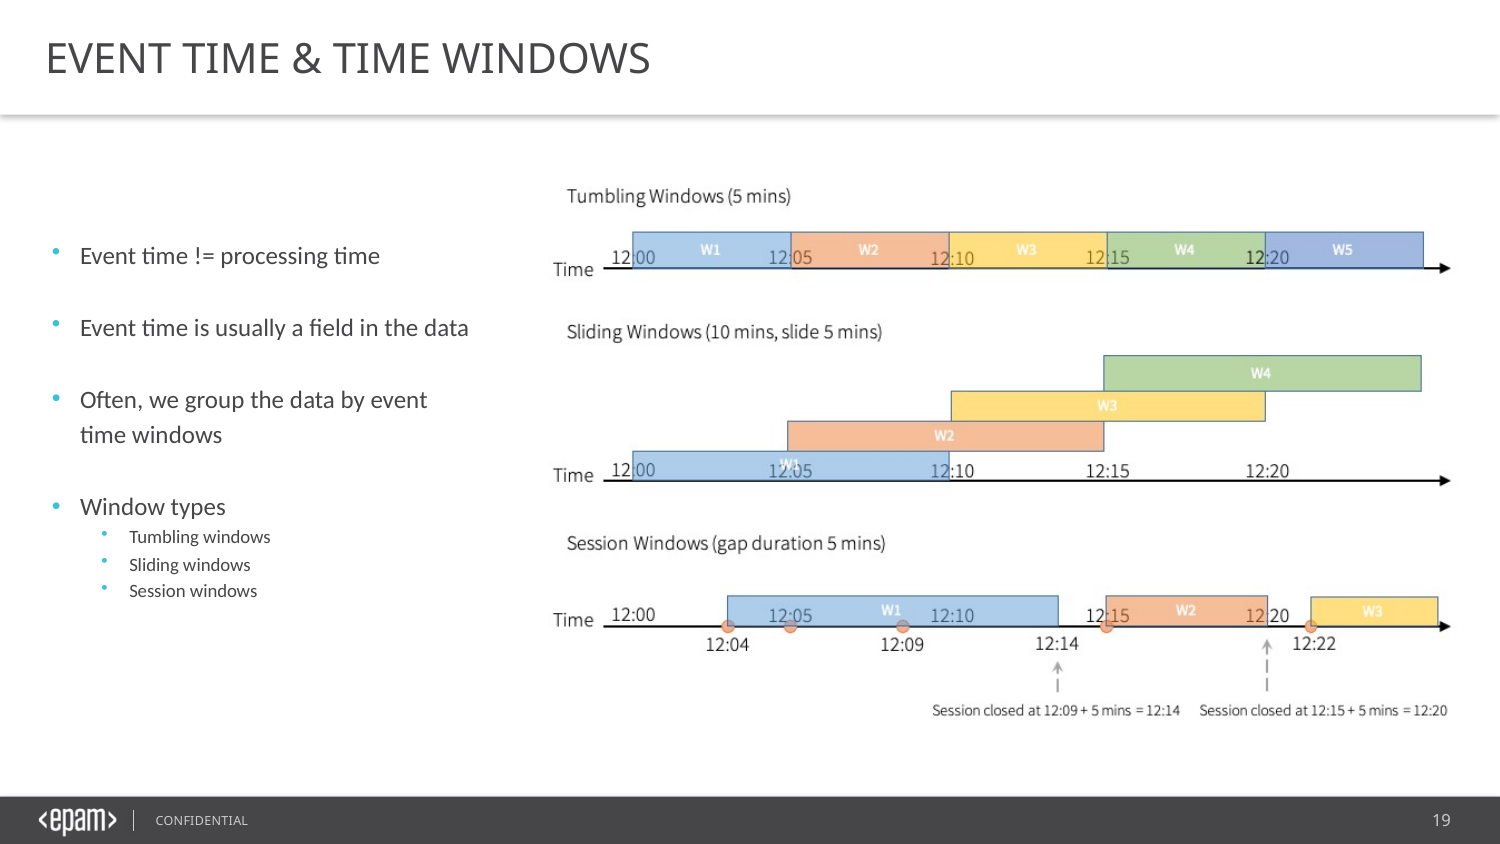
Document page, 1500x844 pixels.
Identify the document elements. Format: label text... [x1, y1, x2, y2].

list Event time & Time Windows [0, 0, 1500, 115]
text_box Event time != processing time Event time is usually a field in the data Often, we group the data by event time windows Window types Tumbling windows Sliding windows Session windows [37, 196, 485, 663]
picture [38, 808, 117, 837]
picture [540, 176, 1463, 731]
